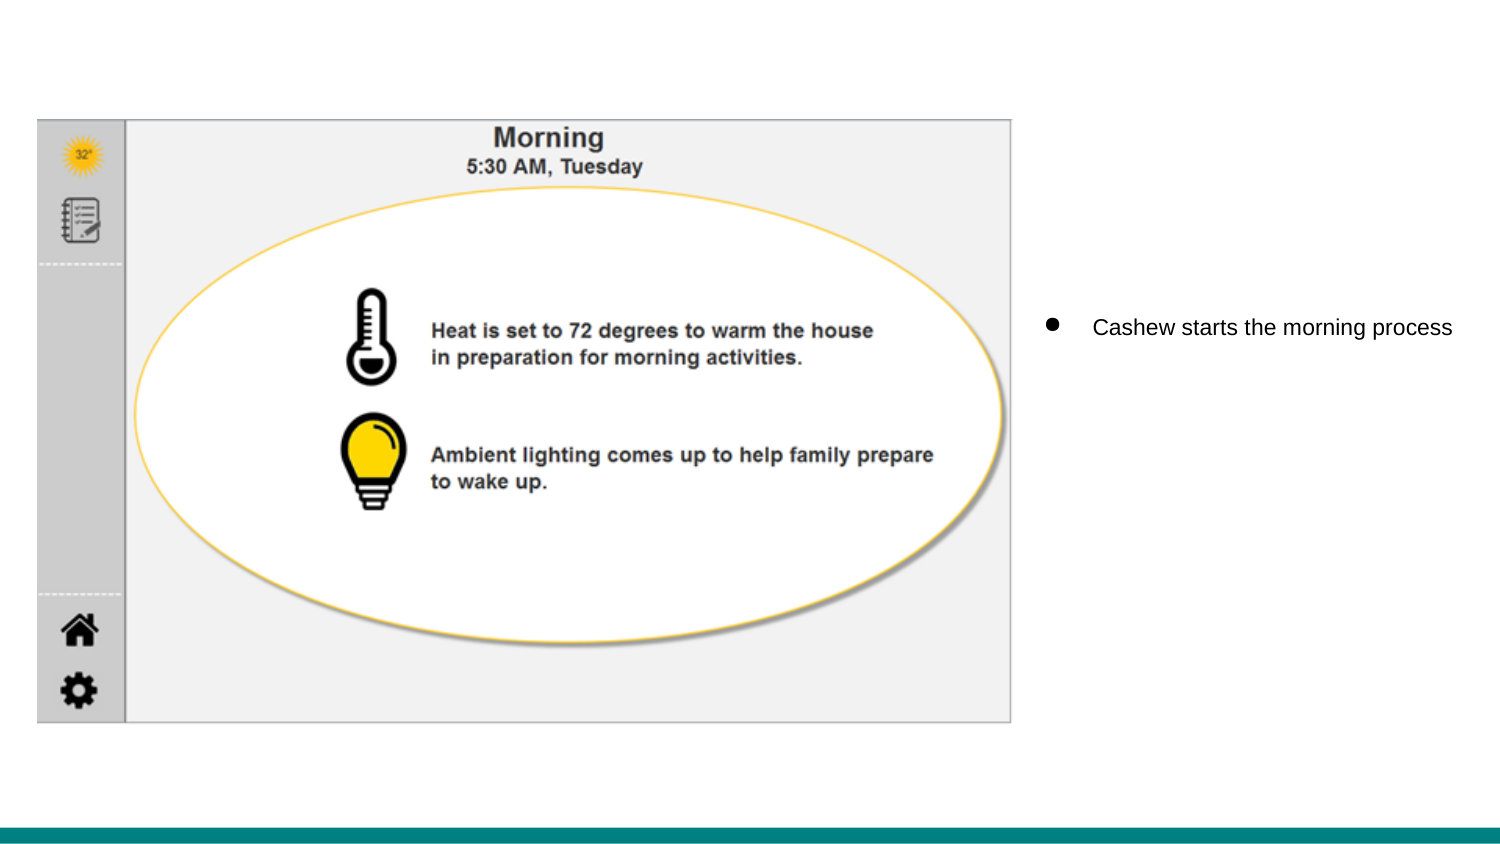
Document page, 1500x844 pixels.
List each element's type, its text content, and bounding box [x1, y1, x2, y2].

text_box Cashew starts the morning process [1002, 113, 1495, 606]
picture [37, 119, 1013, 725]
